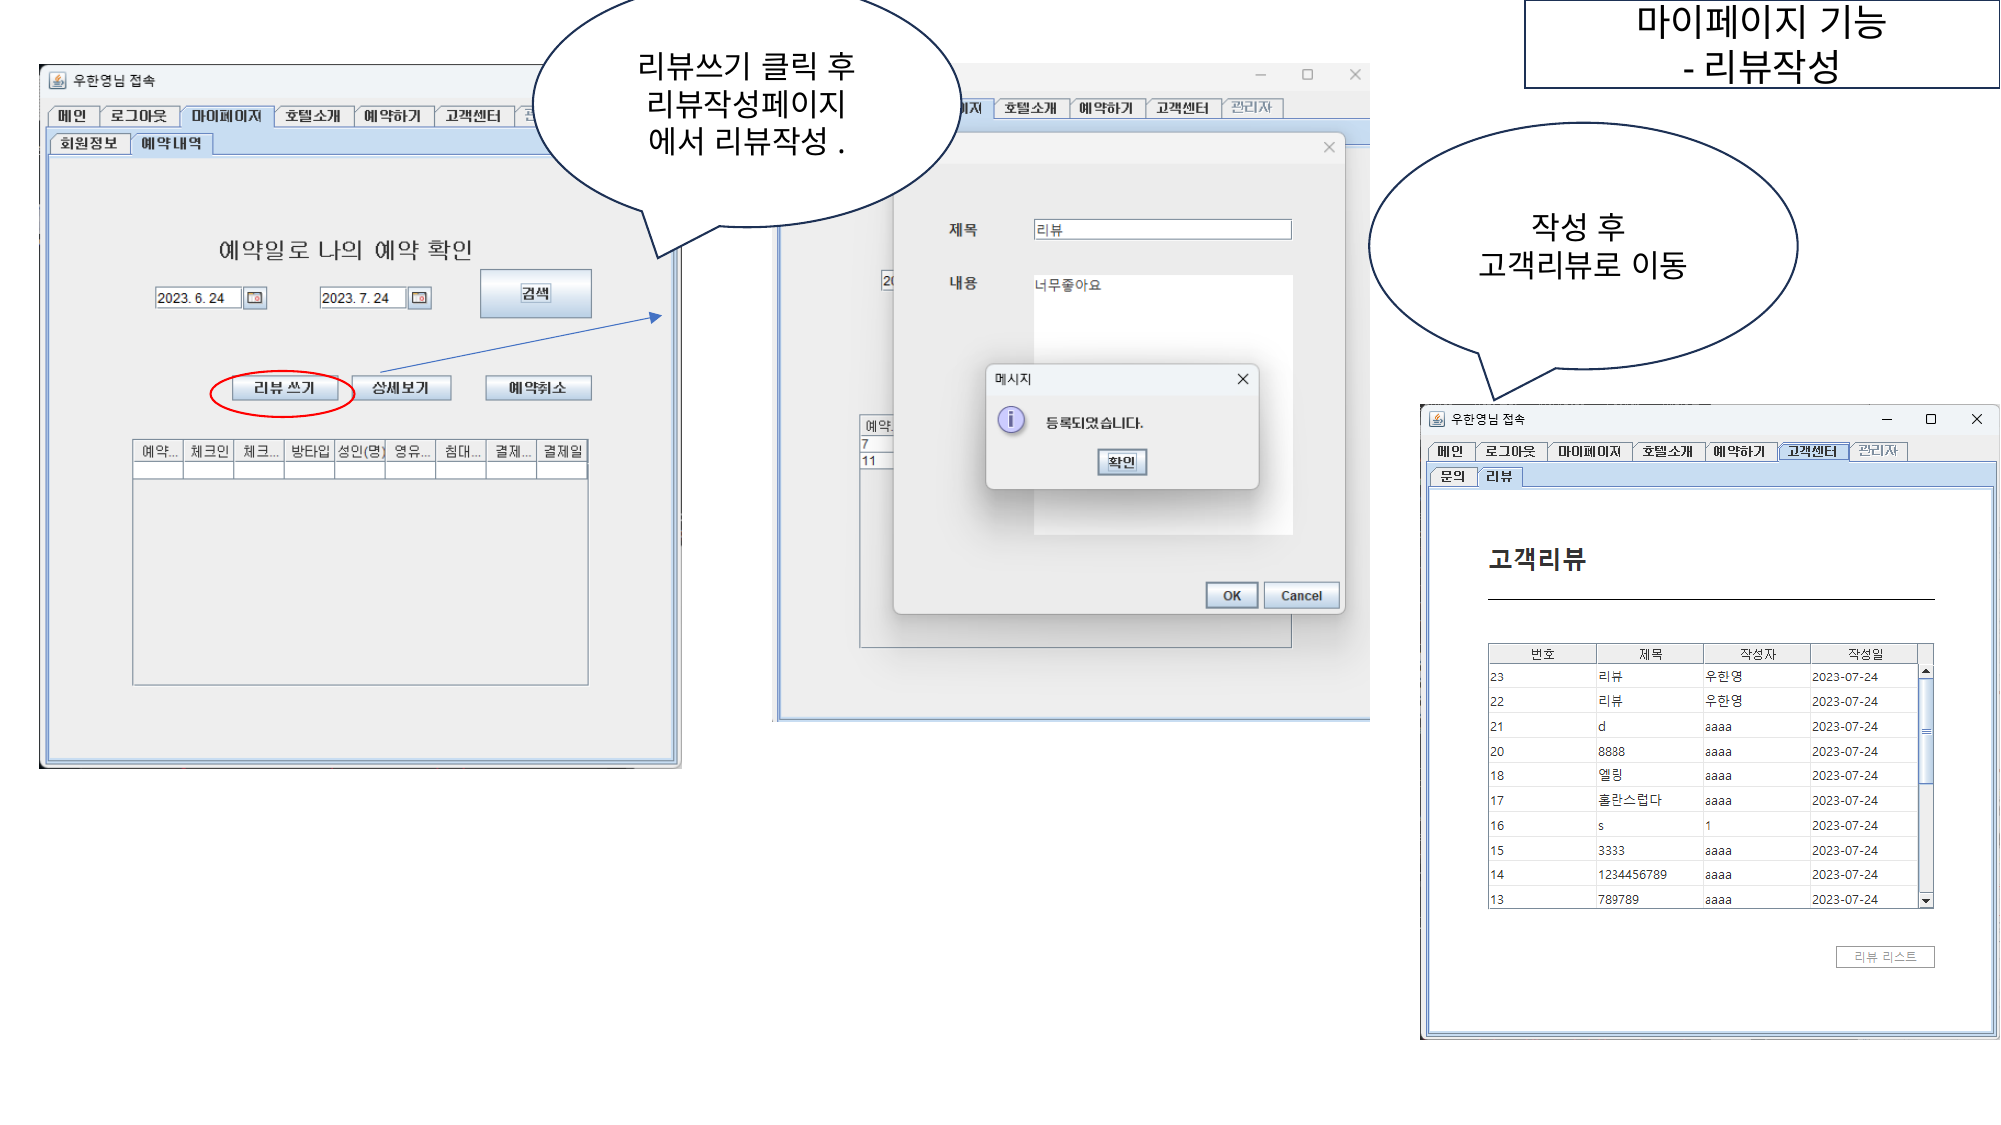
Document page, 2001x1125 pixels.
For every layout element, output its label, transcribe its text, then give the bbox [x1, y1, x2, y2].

picture [39, 64, 682, 769]
text_box 마이페이지 기능 -리뷰작성 [1524, 0, 2000, 89]
text_box 작성 후 고객리뷰로 이동 [1370, 121, 1799, 402]
picture [1420, 404, 2000, 1040]
text_box 리뷰쓰기 클릭 후 리뷰작성페이지 에서 리뷰작성. [543, 0, 951, 247]
picture [772, 63, 1370, 723]
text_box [380, 315, 663, 373]
